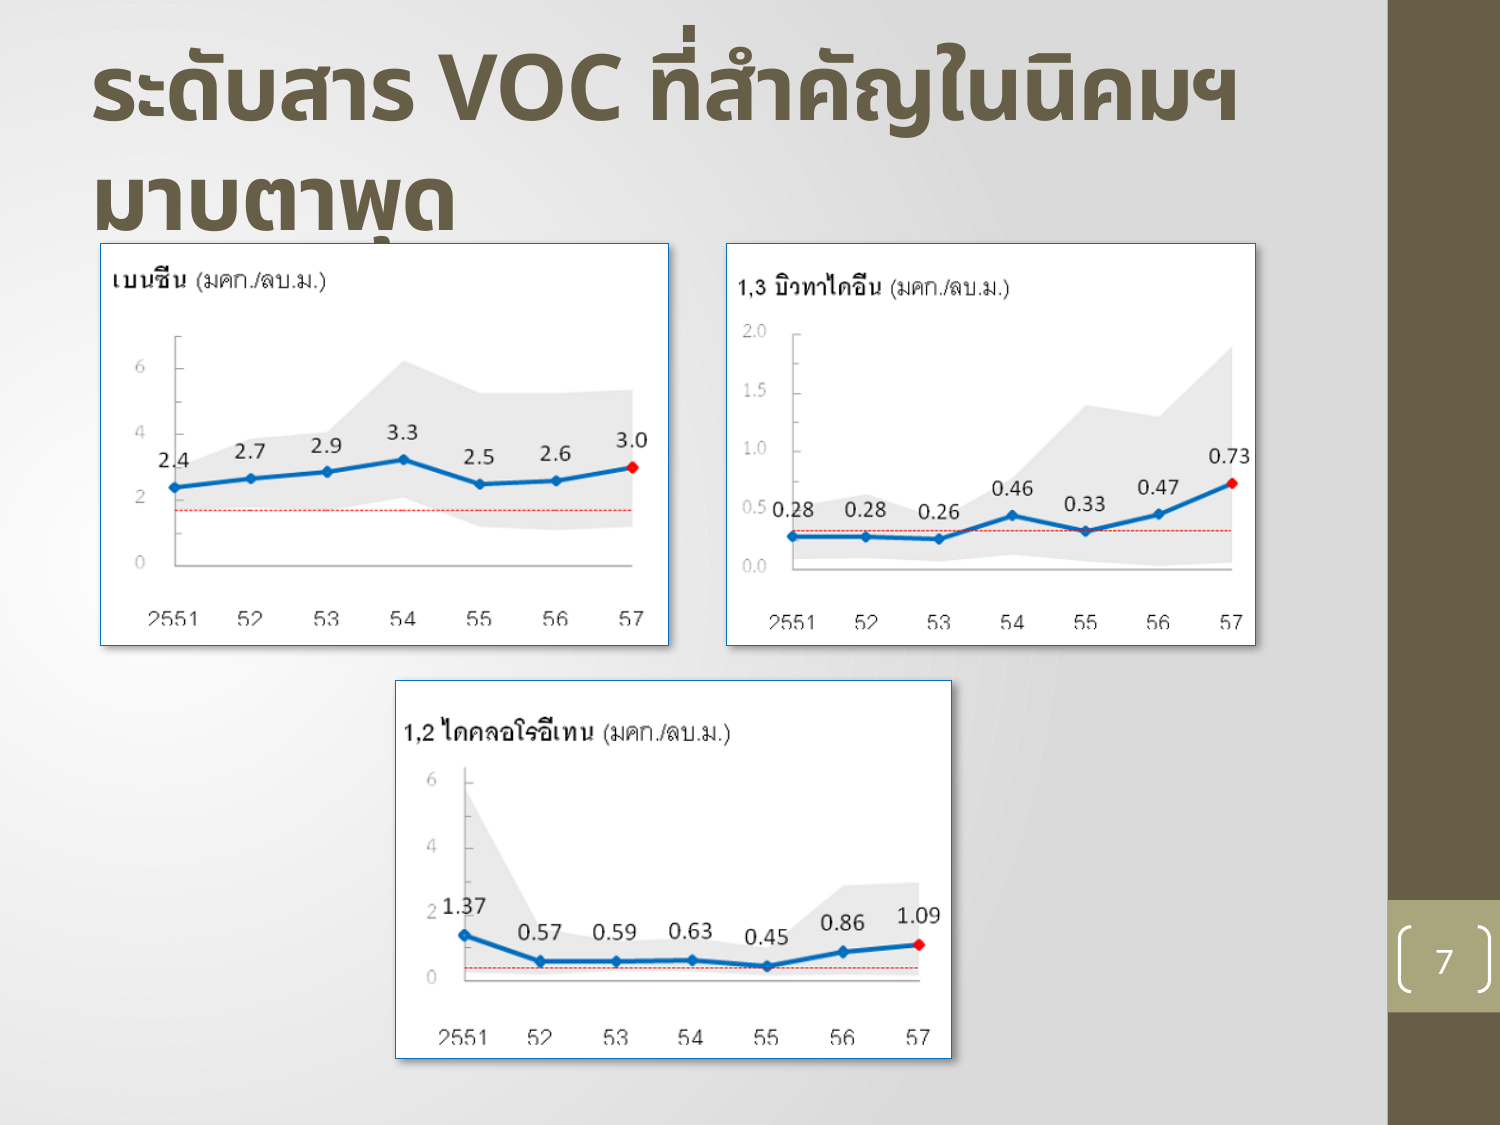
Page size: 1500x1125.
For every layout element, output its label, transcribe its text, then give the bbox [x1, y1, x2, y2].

picture [725, 243, 1256, 646]
slide_number 7 [1397, 925, 1492, 994]
title ระดับสาร VOC ที่สำคัญในนิคมฯ มาบตาพุด [75, 45, 1325, 233]
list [99, 243, 669, 646]
picture [395, 680, 952, 1060]
